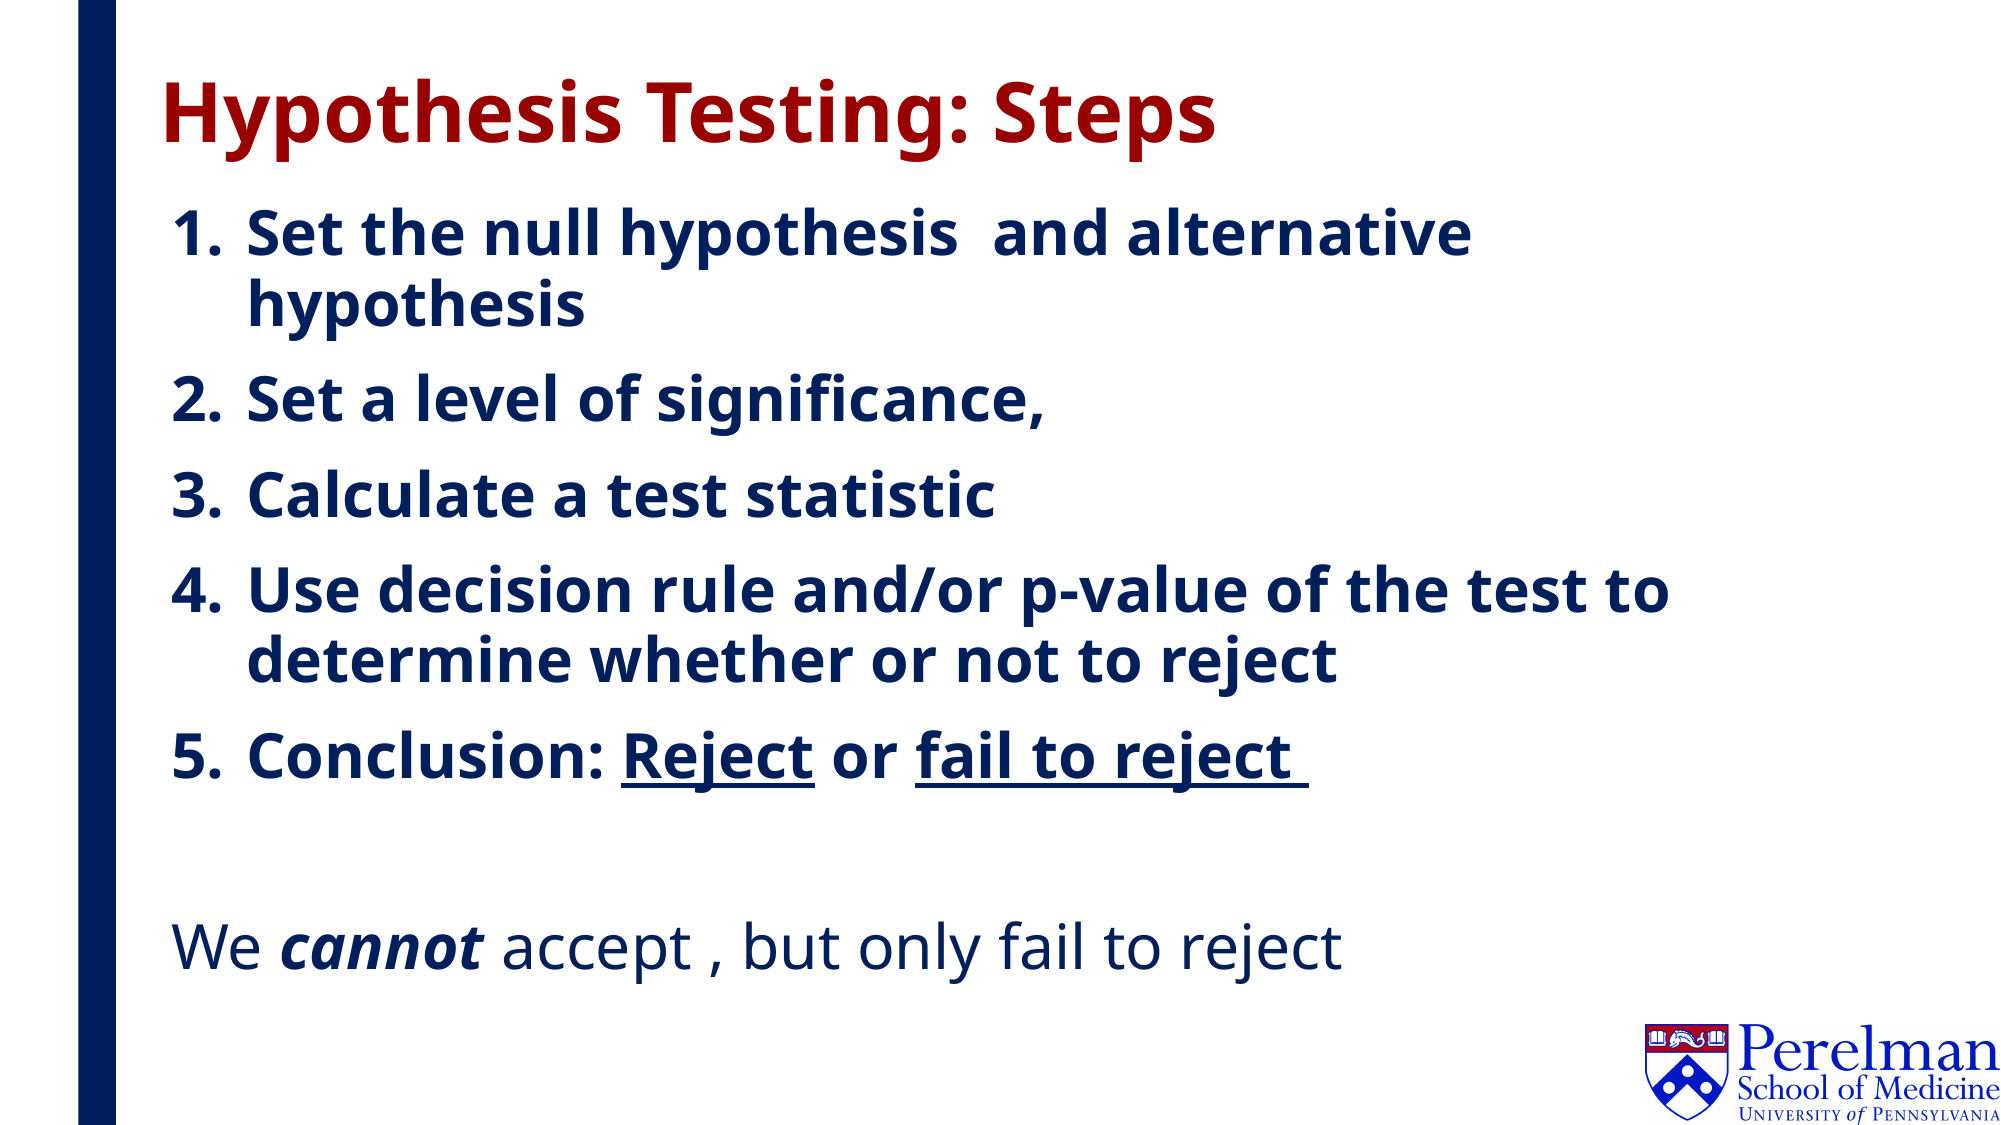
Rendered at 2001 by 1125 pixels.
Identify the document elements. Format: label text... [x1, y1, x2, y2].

title Hypothesis Testing: Steps [145, 39, 1942, 192]
picture [1645, 1024, 2000, 1125]
